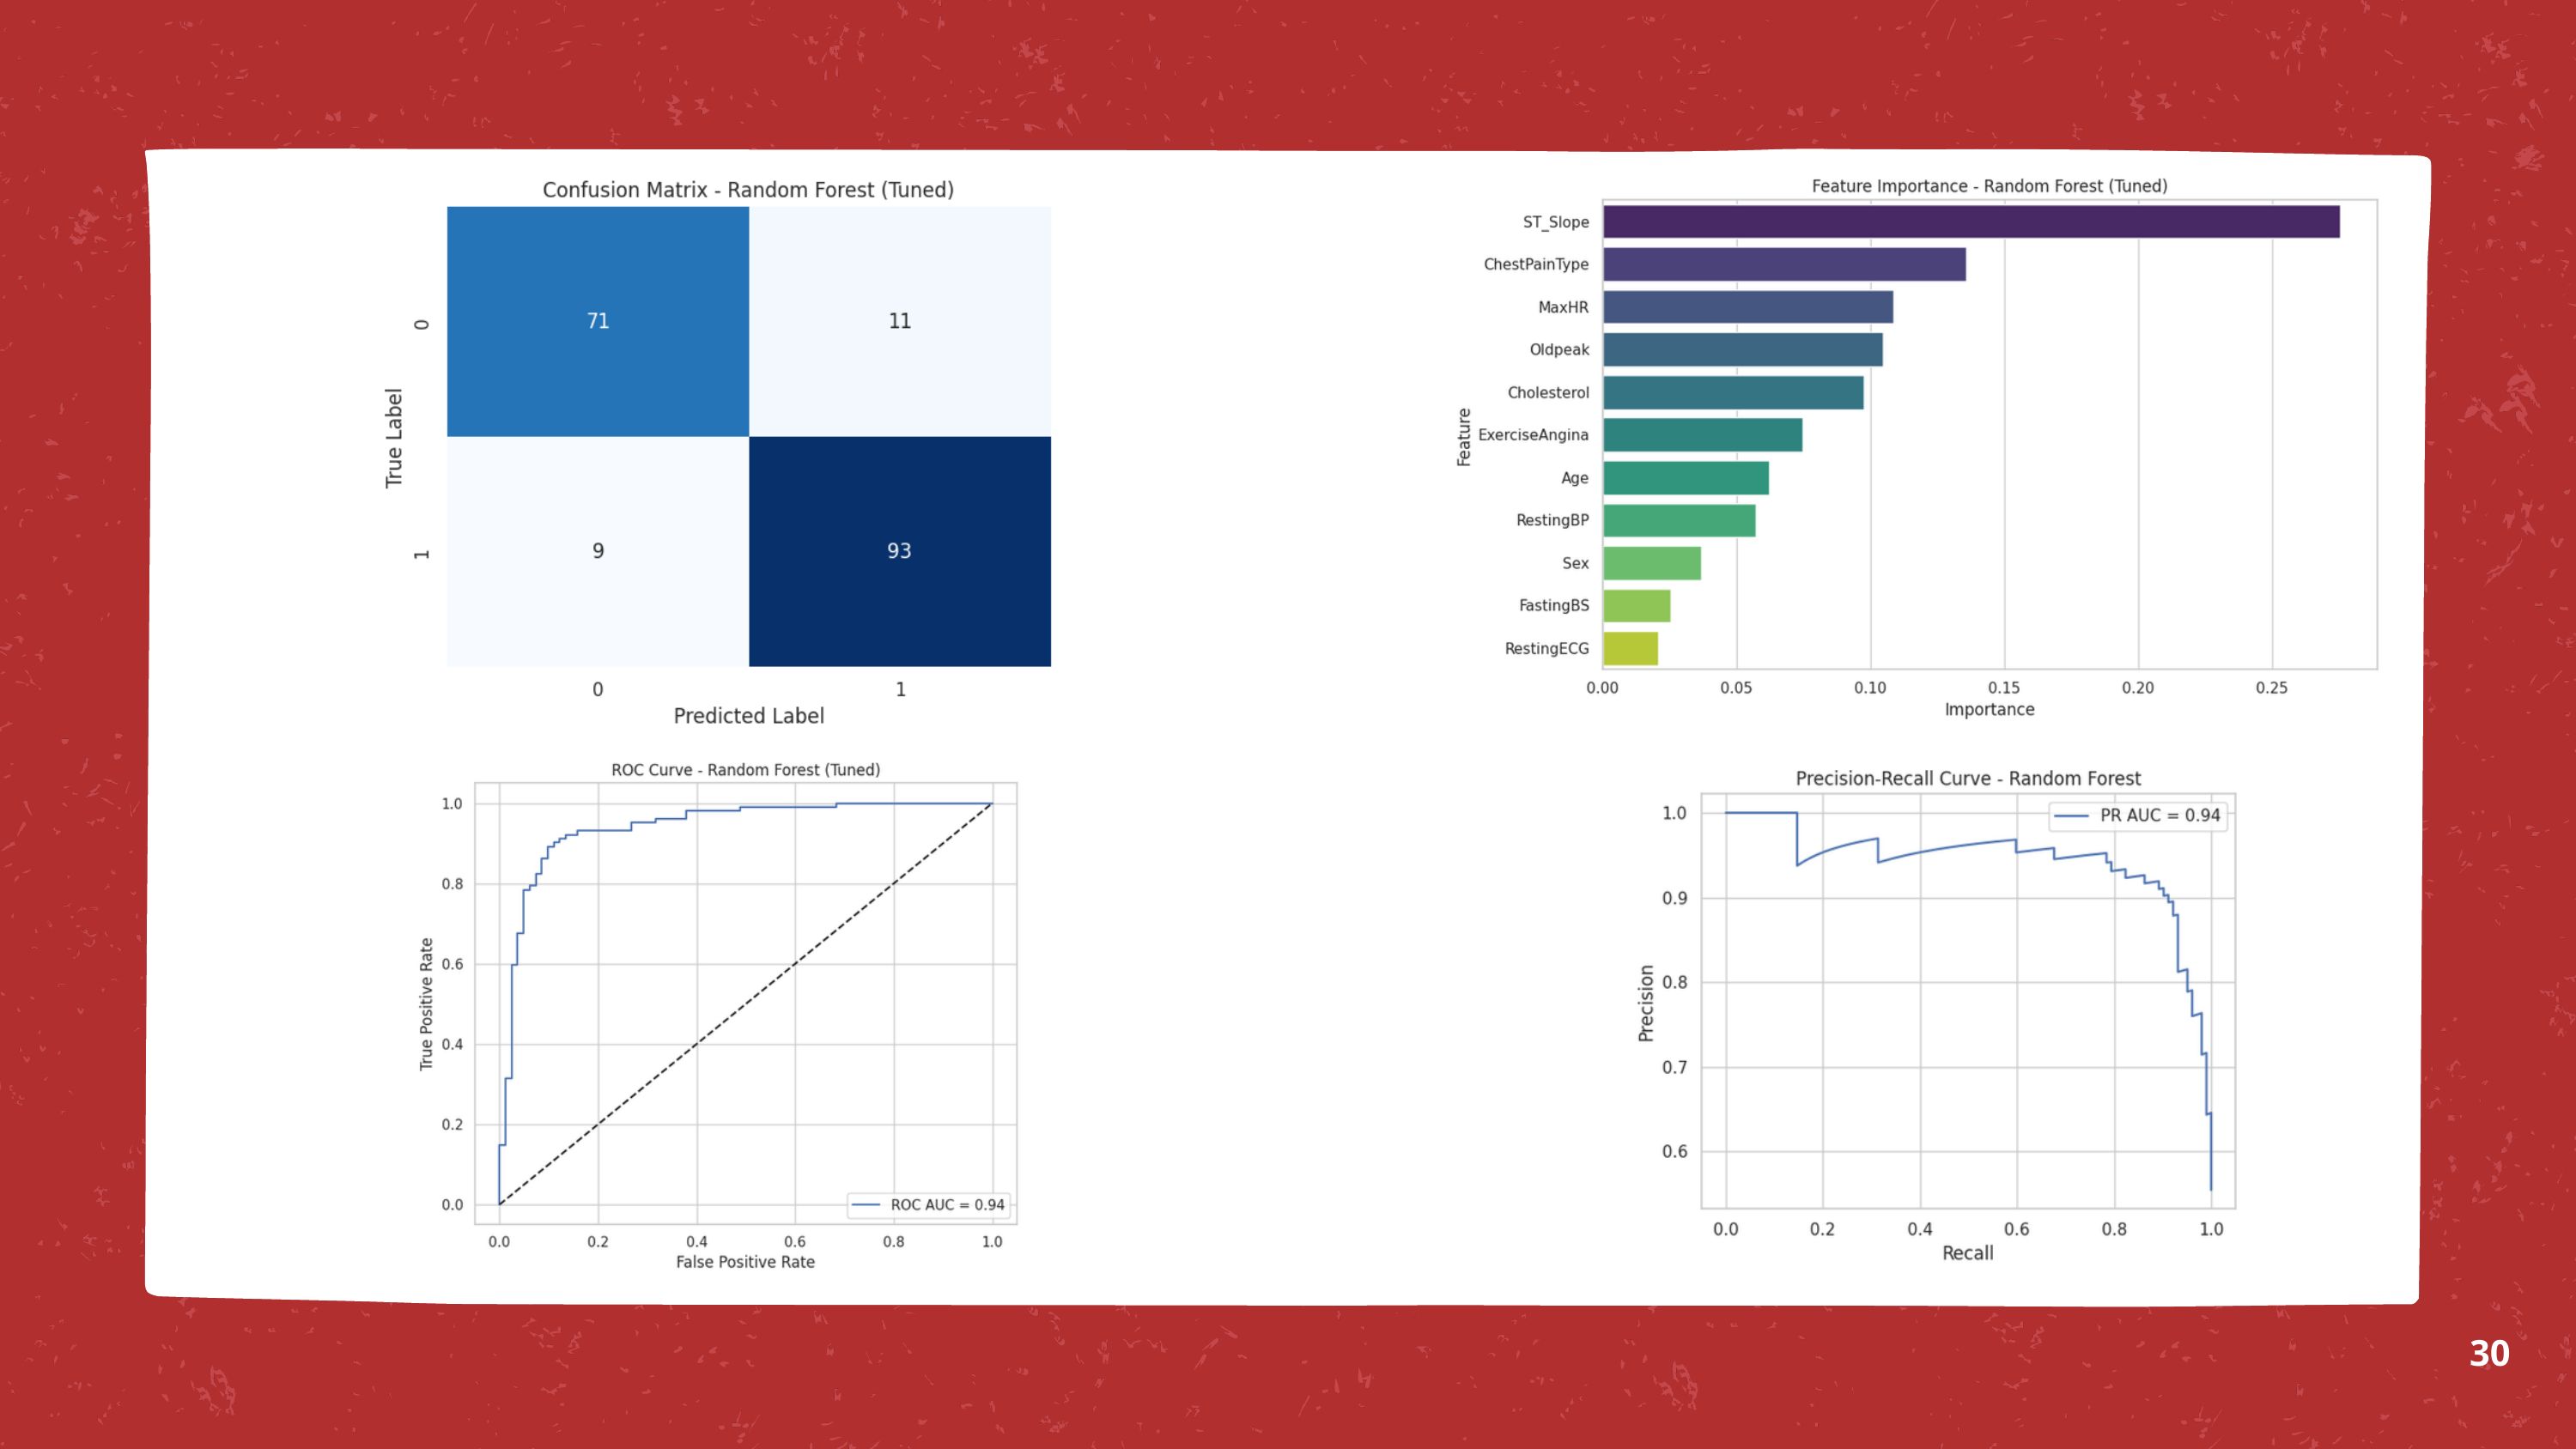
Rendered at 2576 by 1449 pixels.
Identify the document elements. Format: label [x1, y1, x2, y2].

text_box [144, 149, 2432, 1308]
text_box [0, 0, 2576, 1449]
